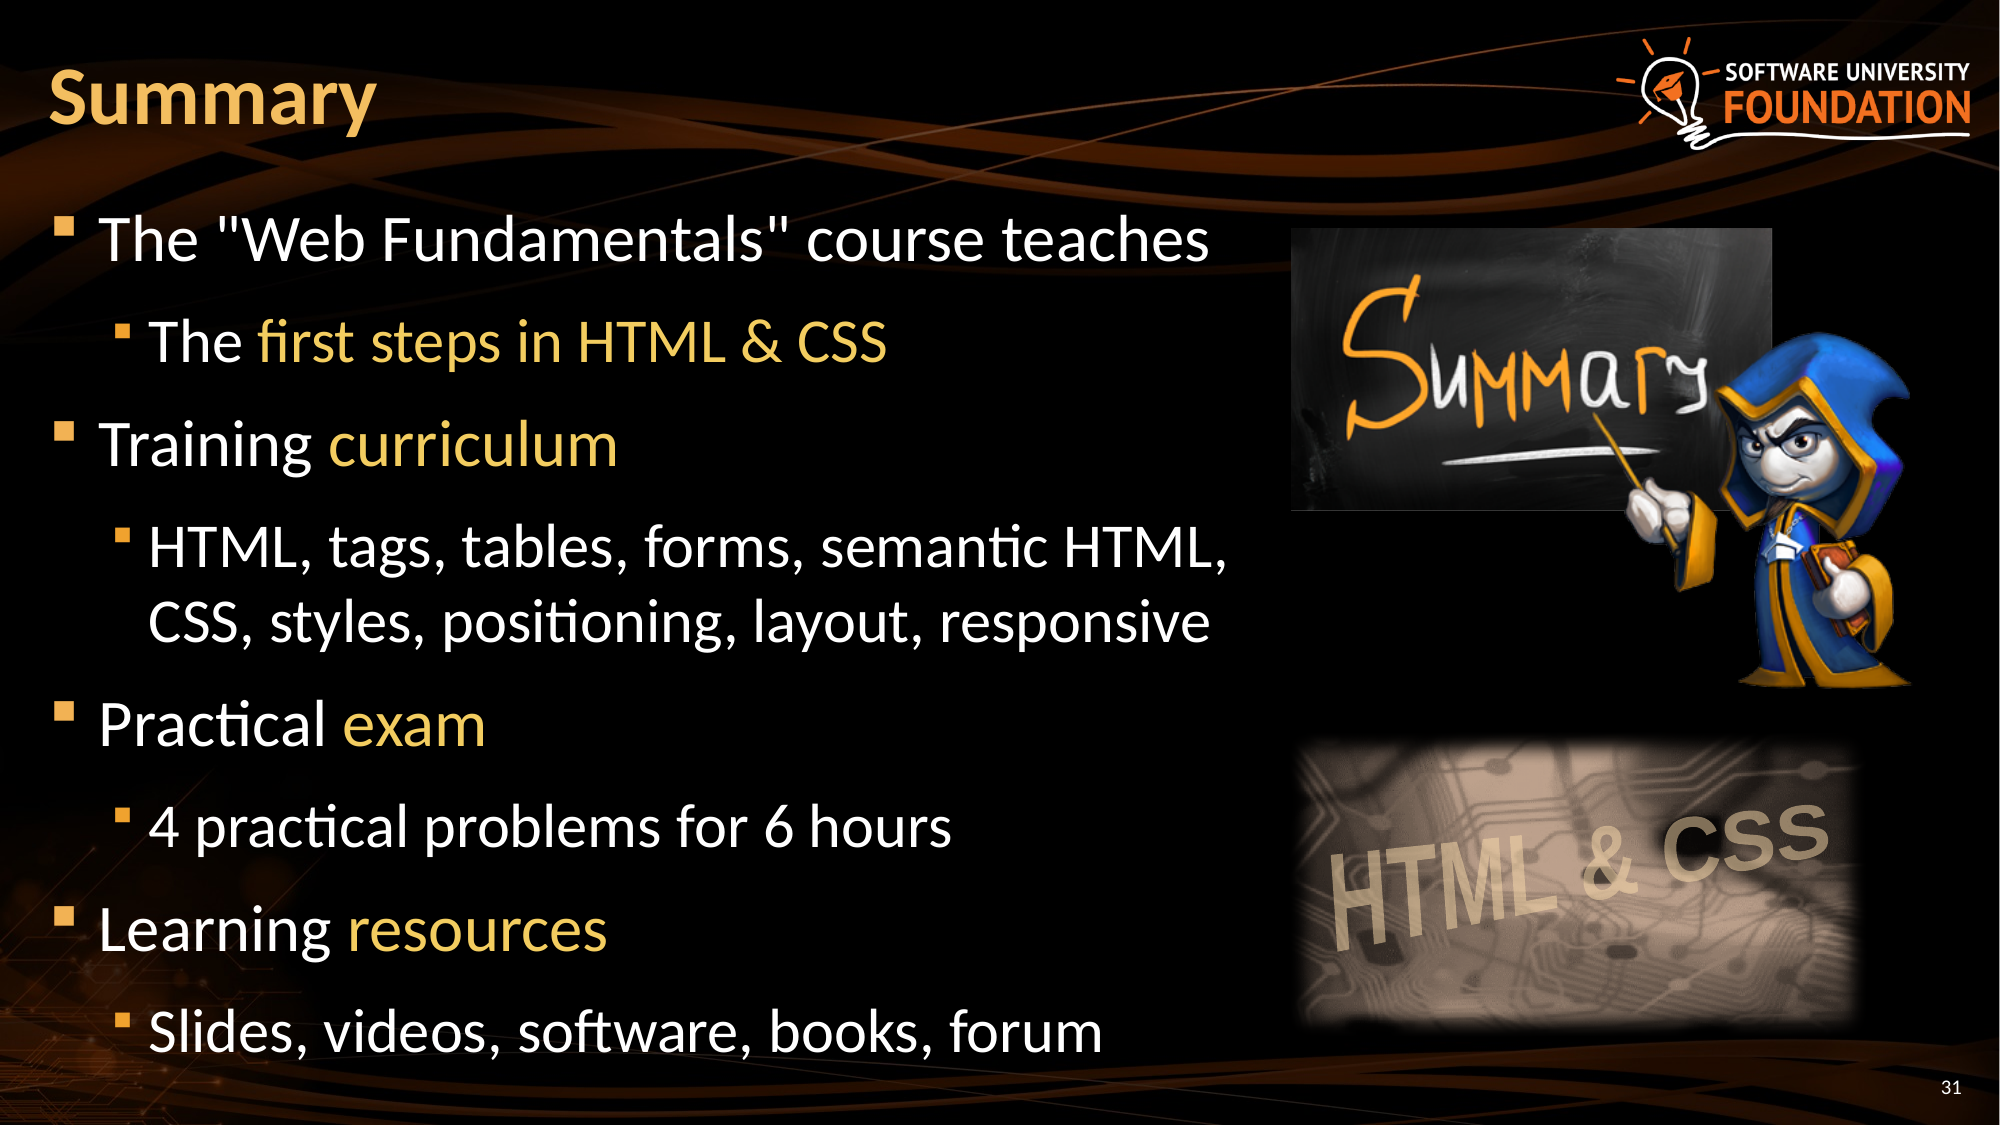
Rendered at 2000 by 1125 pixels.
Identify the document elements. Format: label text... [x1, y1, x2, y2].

list The "Web Fundamentals" course teaches The first steps in HTML & CSS Training curriculum HTML, tags, tables, forms, semantic HTML, CSS, styles, positioning, layout, responsive Practical exam 4 practical problems for 6 hours Learning resources Slides, videos, software, books, forum [31, 188, 1968, 1103]
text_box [1287, 730, 1869, 1038]
picture [0, 0, 2000, 1125]
title Summary [30, 6, 1602, 189]
